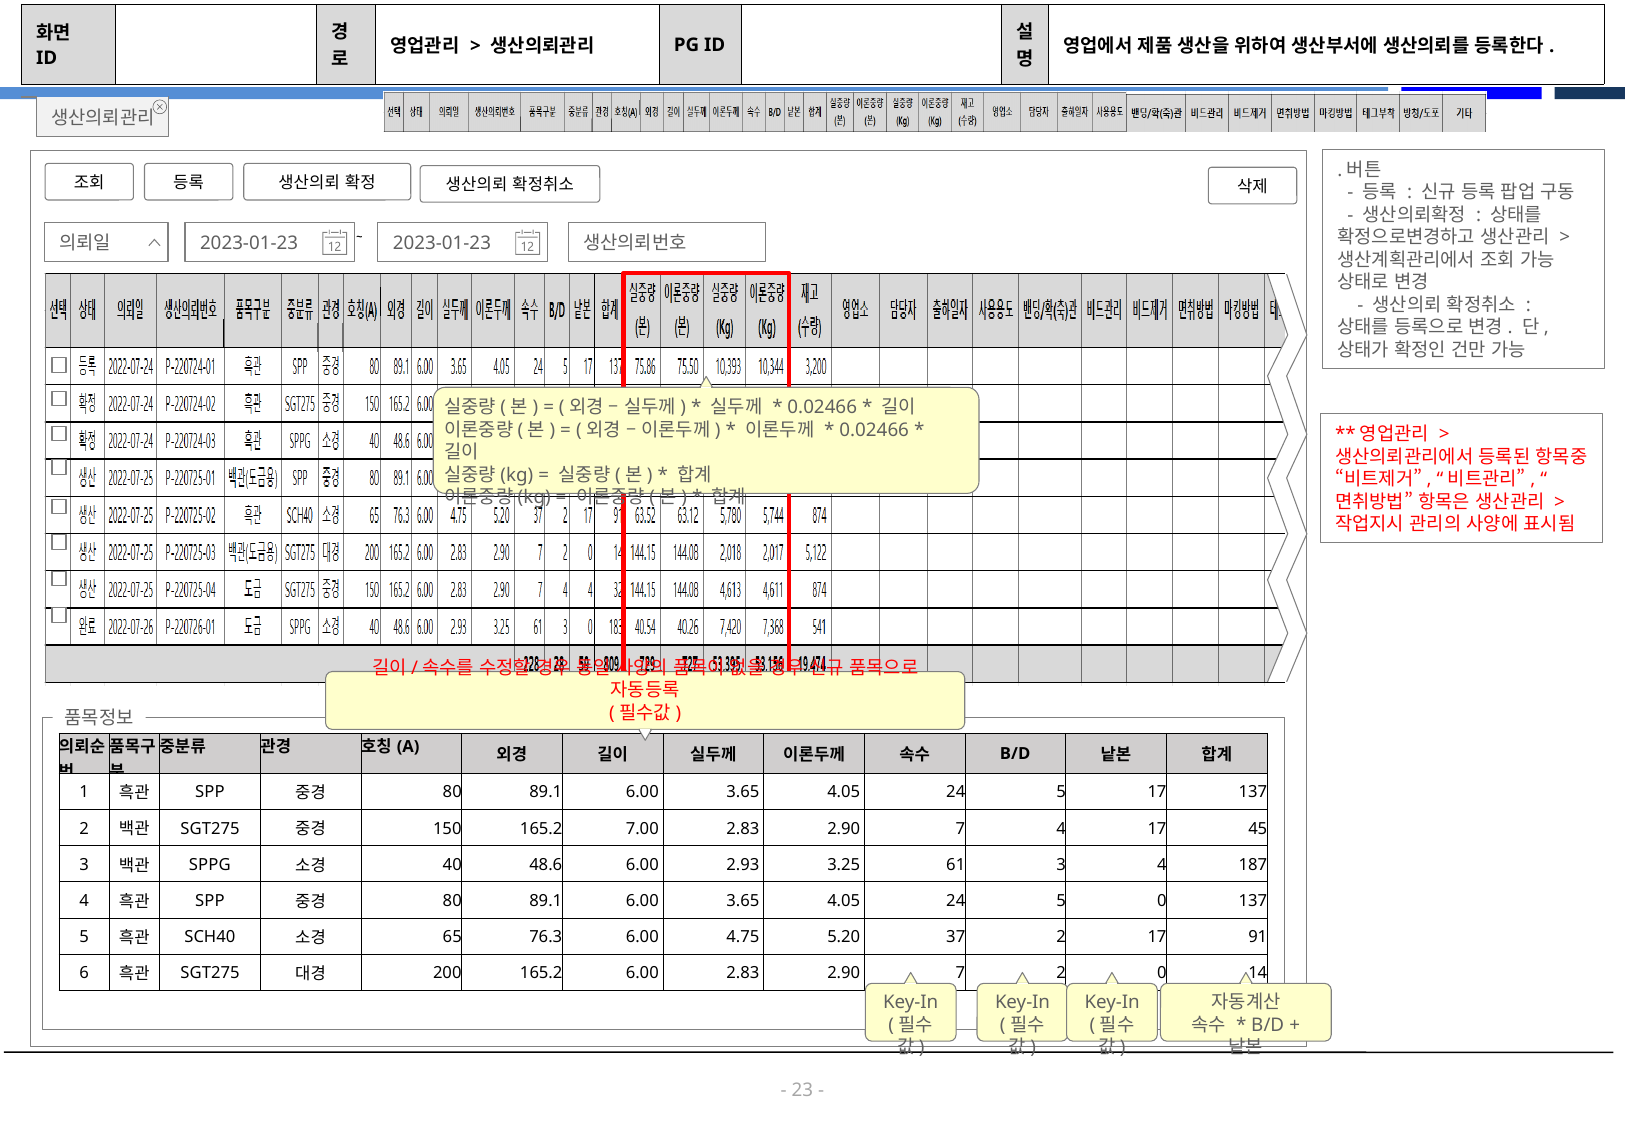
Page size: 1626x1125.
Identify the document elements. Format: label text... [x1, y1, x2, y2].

table_cell 89.1 [462, 882, 562, 918]
table_cell 2.90 [764, 810, 864, 845]
table_cell 6.00 [563, 846, 663, 881]
table_header PG ID [660, 5, 741, 84]
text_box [51, 602, 83, 628]
table_header 관경 [261, 734, 361, 773]
table_cell 1 [60, 774, 109, 809]
table_cell 7 [865, 955, 965, 990]
table_header 실두께 [664, 748, 763, 773]
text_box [51, 530, 83, 555]
table_header 낱본 [1066, 734, 1166, 773]
table_cell 150 [362, 810, 461, 845]
text_box 삭제 [1206, 165, 1299, 206]
table_cell SPP [160, 774, 260, 809]
text_box ~ [356, 222, 372, 250]
table_cell 7.00 [563, 810, 663, 845]
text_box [1162, 972, 1330, 1042]
table_cell 3 [966, 846, 1065, 881]
table_cell 5.20 [764, 919, 864, 954]
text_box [51, 386, 83, 411]
table_cell 65 [362, 919, 461, 954]
table_cell 3.65 [664, 774, 763, 809]
table_cell 흑관 [110, 919, 159, 954]
table_header 영업관리 > 생산의뢰관리 [376, 5, 659, 84]
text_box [44, 222, 169, 263]
table_header 의뢰순번 [60, 734, 109, 773]
table_cell 5 [1124, 1032, 1241, 1047]
table_cell 중경 [261, 882, 361, 918]
table_cell SCH40 [160, 919, 260, 954]
table_cell 17 [1066, 774, 1166, 809]
table_cell 2.90 [764, 955, 864, 990]
text_box 생산의뢰 확정취소 [418, 163, 602, 205]
table_cell 6.00 [563, 955, 663, 990]
table_cell SPPG [160, 846, 260, 881]
table_cell 4 [1066, 846, 1166, 881]
table_cell 4.05 [764, 774, 864, 809]
table_cell 5 [966, 882, 1065, 918]
table_cell 187 [1167, 846, 1267, 881]
table_cell 흑관 [110, 955, 159, 990]
table_header 이론두께 [764, 748, 864, 773]
text_box [989, 715, 1287, 970]
table_header [742, 5, 1001, 84]
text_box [51, 421, 83, 446]
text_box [867, 972, 955, 1042]
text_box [51, 566, 83, 591]
table_header 호칭(A) [362, 748, 461, 773]
table_cell 소경 [261, 919, 361, 954]
table_cell 2.93 [664, 846, 763, 881]
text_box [304, 670, 986, 741]
table_cell 24 [865, 774, 965, 809]
table_cell 24 [865, 882, 965, 918]
table_cell 89.1 [462, 774, 562, 809]
picture [44, 272, 1286, 686]
text_box [958, 991, 973, 1032]
text_box 등록 [142, 161, 236, 203]
table_cell 5 [60, 919, 109, 954]
table_header 경로 [317, 5, 375, 84]
table_cell 0 [1066, 955, 1166, 973]
table_cell 6.00 [563, 919, 663, 954]
table_cell SGT275 [160, 810, 260, 845]
table_header 속수 [865, 748, 965, 773]
table_cell 4 [966, 810, 1065, 845]
table_cell 45 [1167, 810, 1267, 845]
table_cell 17 [1066, 919, 1166, 954]
table_cell 48.6 [462, 846, 562, 881]
text_box .버튼 - 등록 : 신규 등록 팝업 구동 - 생산의뢰확정 : 상태를 확정으로변경하고 생산관리 > 생산계획관리에서 조회 가능 상태로 변경 - 생산의뢰 확정취소 : 상태를 등록으로 변경. 단, 상태가 확정인 건만 가능 [1320, 147, 1606, 370]
table_header 길이 [563, 748, 663, 773]
table_cell SGT275 [160, 955, 260, 990]
table_cell 백관 [110, 846, 159, 881]
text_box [51, 455, 83, 480]
picture [383, 91, 1487, 133]
table_cell 2.83 [664, 955, 763, 990]
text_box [978, 972, 1067, 1042]
table_cell 흑관 [110, 774, 159, 809]
table_cell 200 [362, 955, 461, 990]
table_header 외경 [462, 748, 562, 773]
table_header 영업에서 제품 생산을 위하여 생산부서에 생산의뢰를 등록한다. [1049, 5, 1604, 84]
table_cell 5 [966, 774, 1065, 809]
table_cell 0 [1066, 882, 1166, 918]
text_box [184, 222, 356, 263]
table_cell 4.05 [764, 882, 864, 918]
table_cell 중경 [261, 810, 361, 845]
table_cell 2 [60, 810, 109, 845]
table_cell 80 [362, 882, 461, 918]
table_cell 6 [60, 955, 109, 990]
table_cell SPP [160, 882, 260, 918]
text_box [28, 148, 1309, 1049]
table_cell 14 [1167, 955, 1267, 970]
text_box 품목정보 [52, 699, 146, 734]
text_box 생산의뢰번호 [566, 221, 767, 264]
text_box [20, 96, 170, 137]
text_box 조회 [42, 161, 136, 203]
table_cell 3.25 [764, 846, 864, 881]
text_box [377, 222, 548, 263]
table_cell 17 [1066, 810, 1166, 845]
table_cell 흑관 [110, 882, 159, 918]
table_cell 4 [60, 882, 109, 918]
table_header [116, 5, 316, 84]
table_cell 61 [865, 846, 965, 881]
table_cell 2 [966, 955, 1065, 990]
table_cell 137 [1167, 774, 1267, 809]
table_cell 소경 [261, 846, 361, 881]
table_cell 4.75 [664, 919, 763, 954]
table_cell 7 [865, 810, 965, 845]
text_box [40, 715, 862, 1032]
table_header B/D [966, 734, 1065, 773]
text_box 생산의뢰 확정 [241, 161, 413, 203]
table_cell 백관 [110, 810, 159, 845]
table_cell 91 [1167, 919, 1267, 954]
table_cell 6.00 [563, 882, 663, 918]
table_cell 137 [1167, 882, 1267, 918]
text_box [441, 376, 972, 495]
table_cell 중경 [261, 774, 361, 809]
table_cell 2 [966, 919, 1065, 954]
table_header 설명 [1002, 5, 1048, 84]
table_cell 3.65 [664, 882, 763, 918]
table_cell 76.3 [462, 919, 562, 954]
table_cell 165.2 [462, 955, 562, 990]
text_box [1068, 972, 1156, 1042]
table_header 중분류 [160, 734, 260, 773]
table_header 화면 ID [22, 5, 115, 84]
table_cell 3 [60, 846, 109, 881]
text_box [1267, 273, 1308, 682]
table_cell 40 [362, 846, 461, 881]
table_cell 대경 [261, 955, 361, 990]
table_header 품목구분 [110, 734, 159, 773]
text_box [51, 352, 83, 377]
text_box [51, 494, 83, 519]
table_cell 6.00 [563, 774, 663, 809]
table_header 합계 [1167, 734, 1267, 773]
table_cell 165.2 [462, 810, 562, 845]
text_box **영업관리 > 생산의뢰관리에서 등록된 항목중 “비트제거”, “비트관리”, “면취방법” 항목은 생산관리 > 작업지시 관리의 사양에 표시됨 [1318, 411, 1604, 545]
table_cell 80 [362, 774, 461, 809]
table_cell 37 [865, 919, 965, 954]
table_cell 2.83 [664, 810, 763, 845]
